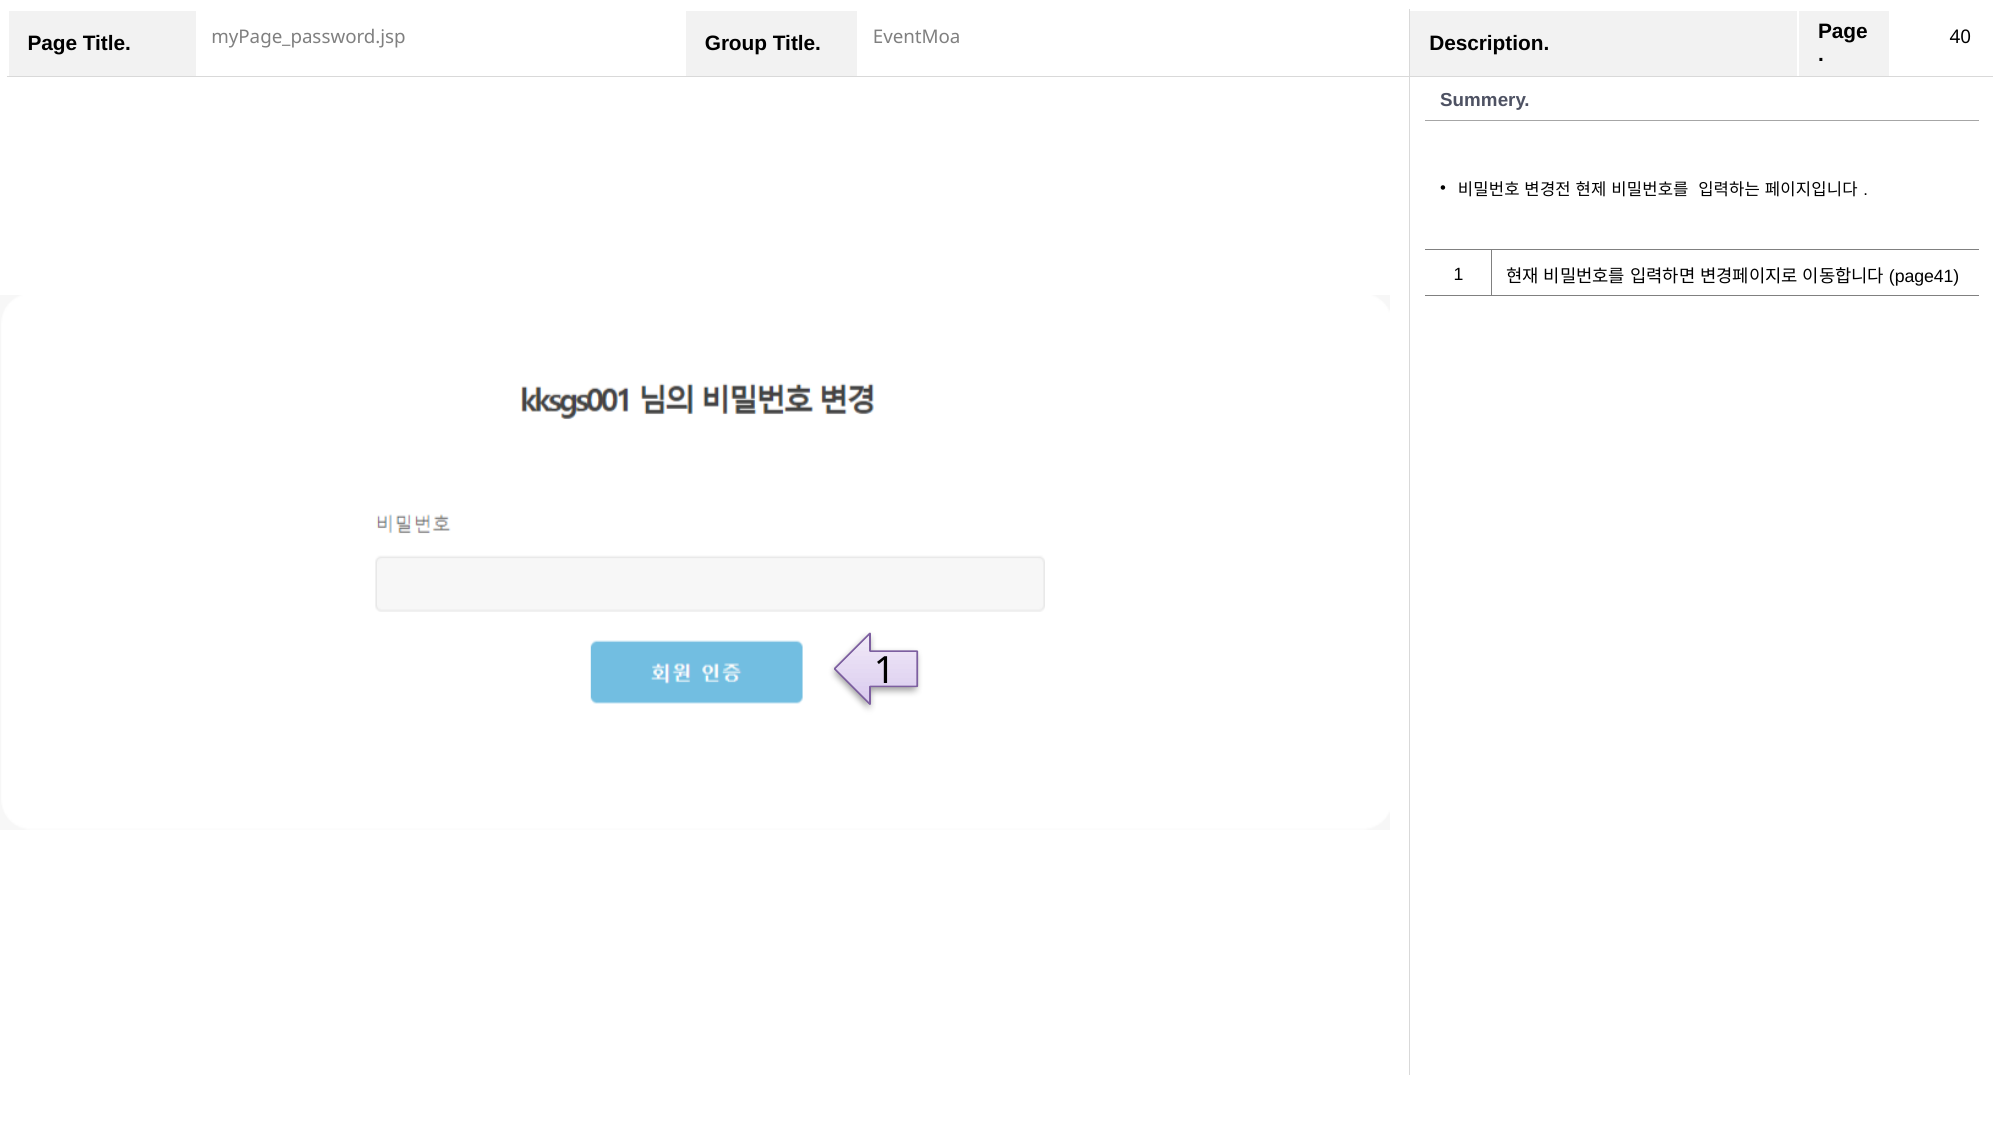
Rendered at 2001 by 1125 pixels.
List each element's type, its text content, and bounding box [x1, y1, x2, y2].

list myPage_password.jsp [196, 18, 684, 55]
table_cell 현재 비밀번호를 입력하면 변경페이지로 이동합니다(page41) [1492, 250, 1979, 295]
picture [0, 295, 1390, 830]
list EventMoa [858, 18, 1405, 55]
table_cell 1 [1425, 250, 1491, 295]
table_header Summery. [1425, 78, 1979, 120]
table_cell 비밀번호 변경전 현제 비밀번호를 입력하는 페이지입니다. [1425, 121, 1979, 249]
text_box 40 [1934, 17, 1986, 55]
